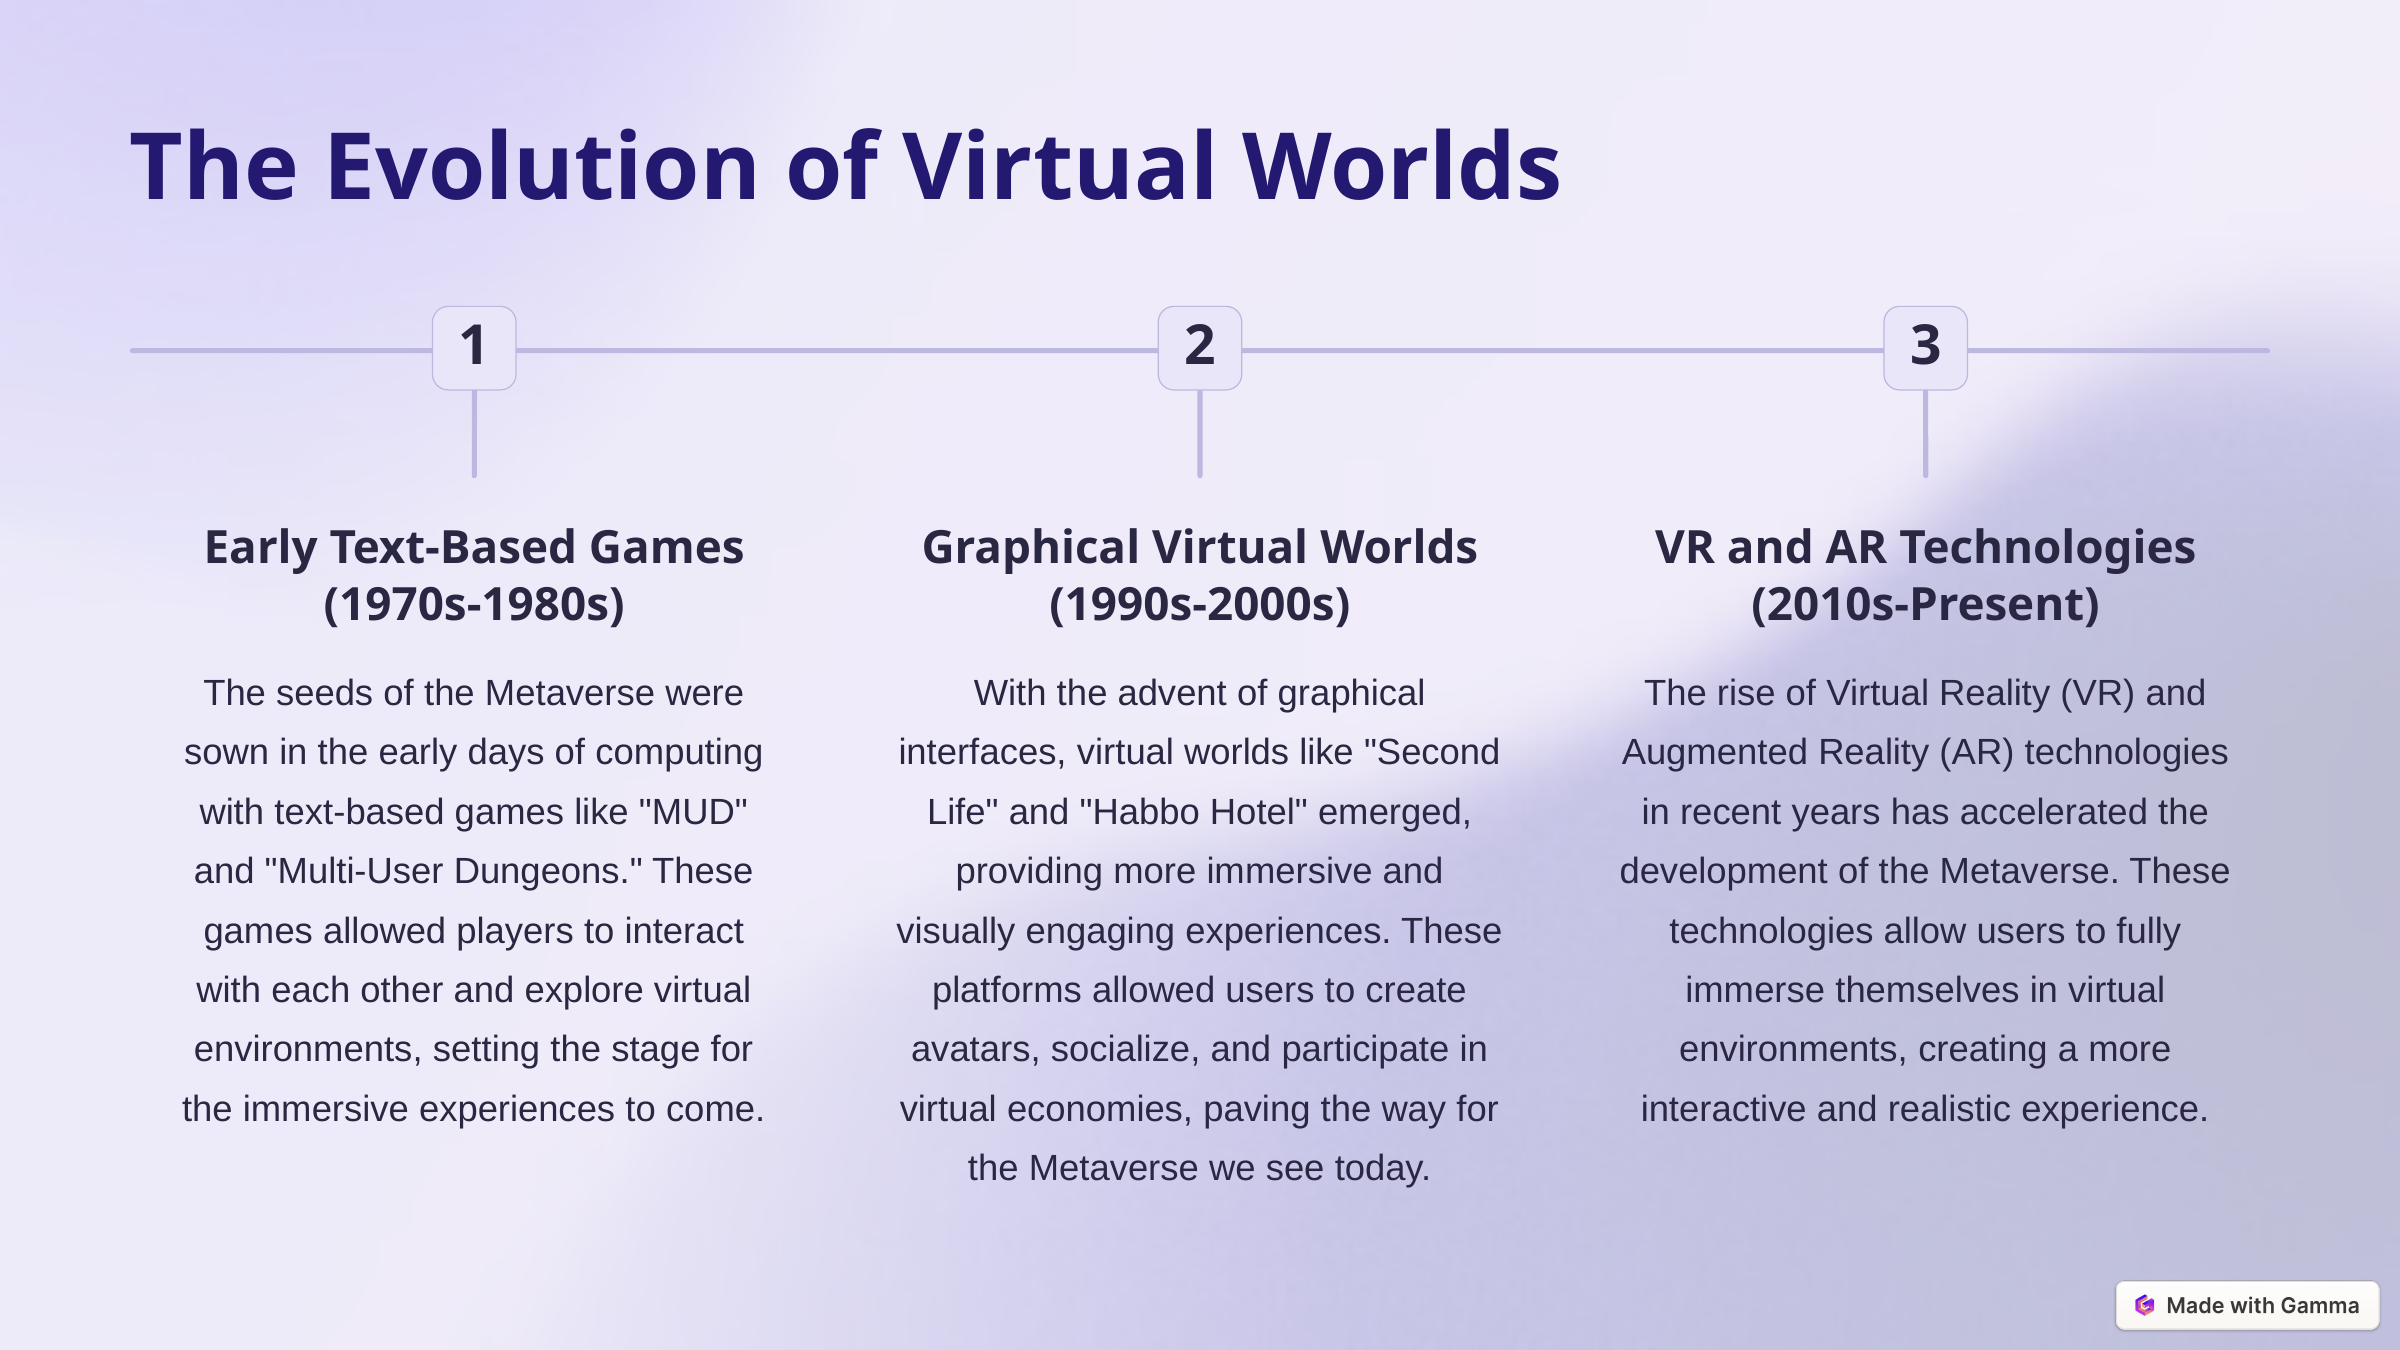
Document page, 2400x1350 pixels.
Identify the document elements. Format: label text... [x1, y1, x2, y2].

text_box [1197, 390, 1203, 479]
picture [2106, 1271, 2389, 1339]
text_box With the advent of graphical interfaces, virtual worlds like "Second Life" and "Habbo Hotel" emerged, providing more immersive and visually engaging experiences. These platforms allowed users to create avatars, socialize, and participate in virtual economies, paving the way for the Metaverse we see today. [892, 653, 1508, 1248]
text_box [1968, 348, 2270, 354]
text_box [129, 348, 432, 354]
text_box Graphical Virtual Worlds (1990s-2000s) [892, 515, 1508, 632]
text_box The Evolution of Virtual Worlds [129, 102, 1483, 219]
text_box 3 [1909, 320, 1942, 376]
text_box The seeds of the Metaverse were sown in the early days of computing with text-based games like "MUD" and "Multi-User Dungeons." These games allowed players to interact with each other and explore virtual environments, setting the stage for the immersive experiences to come. [167, 653, 782, 1130]
text_box Early Text-Based Games (1970s-1980s) [167, 515, 782, 632]
text_box [1883, 306, 1968, 390]
text_box [517, 348, 1158, 354]
text_box The rise of Virtual Reality (VR) and Augmented Reality (AR) technologies in recent years has accelerated the development of the Metaverse. These technologies allow users to fully immerse themselves in virtual environments, creating a more interactive and realistic experience. [1618, 653, 2233, 1130]
text_box [1923, 390, 1929, 479]
text_box [432, 306, 517, 390]
text_box 1 [463, 320, 486, 376]
text_box VR and AR Technologies (2010s-Present) [1618, 515, 2233, 632]
text_box [471, 390, 477, 479]
text_box 2 [1183, 320, 1216, 376]
text_box [1242, 348, 1883, 354]
text_box [1158, 306, 1242, 390]
